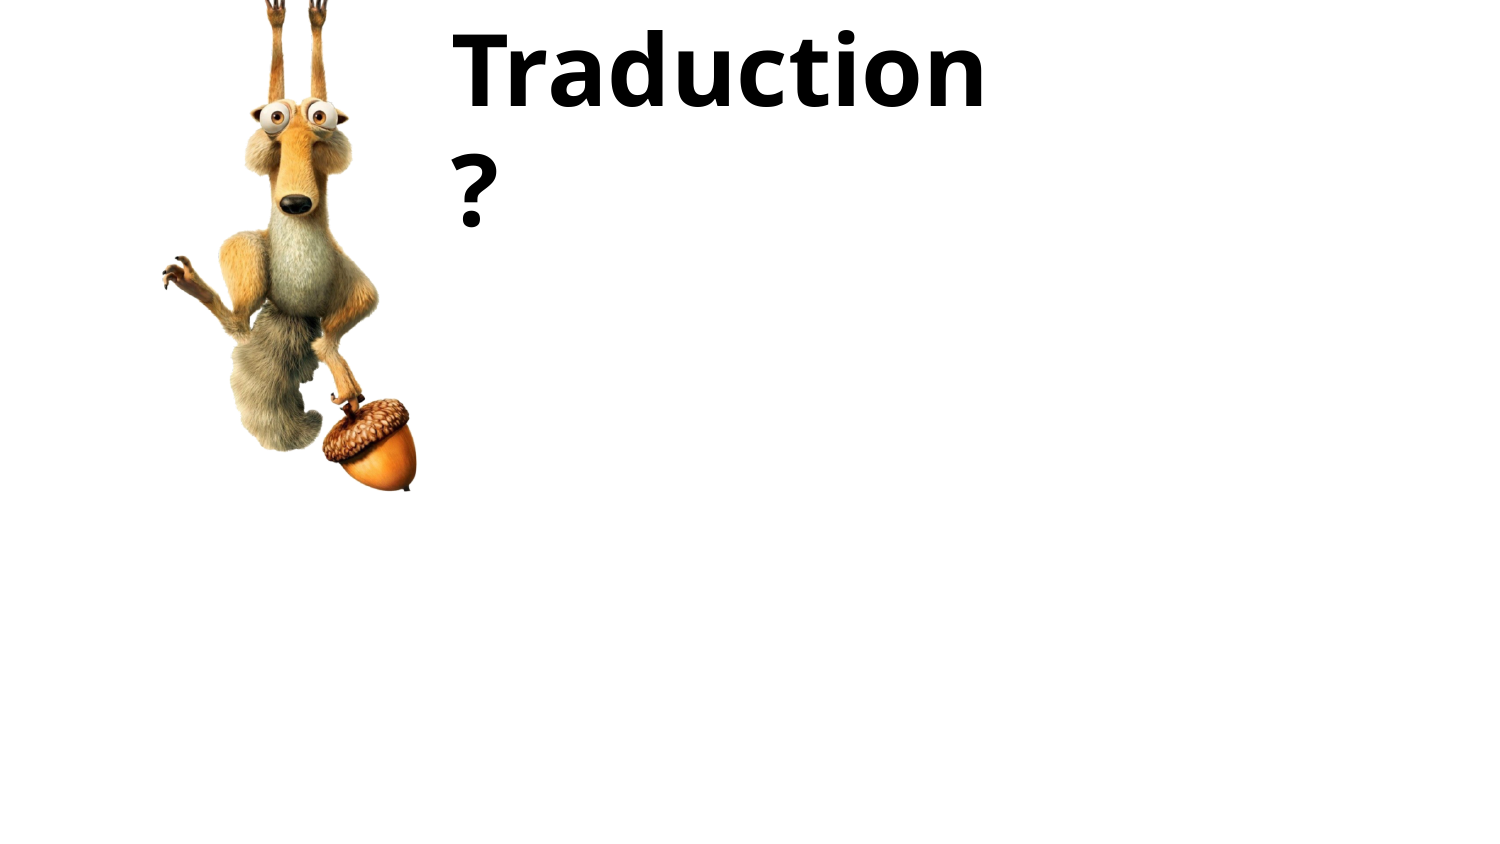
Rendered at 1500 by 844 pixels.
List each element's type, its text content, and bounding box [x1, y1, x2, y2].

picture [0, 0, 542, 529]
text_box Traduction ? [546, 43, 1049, 210]
